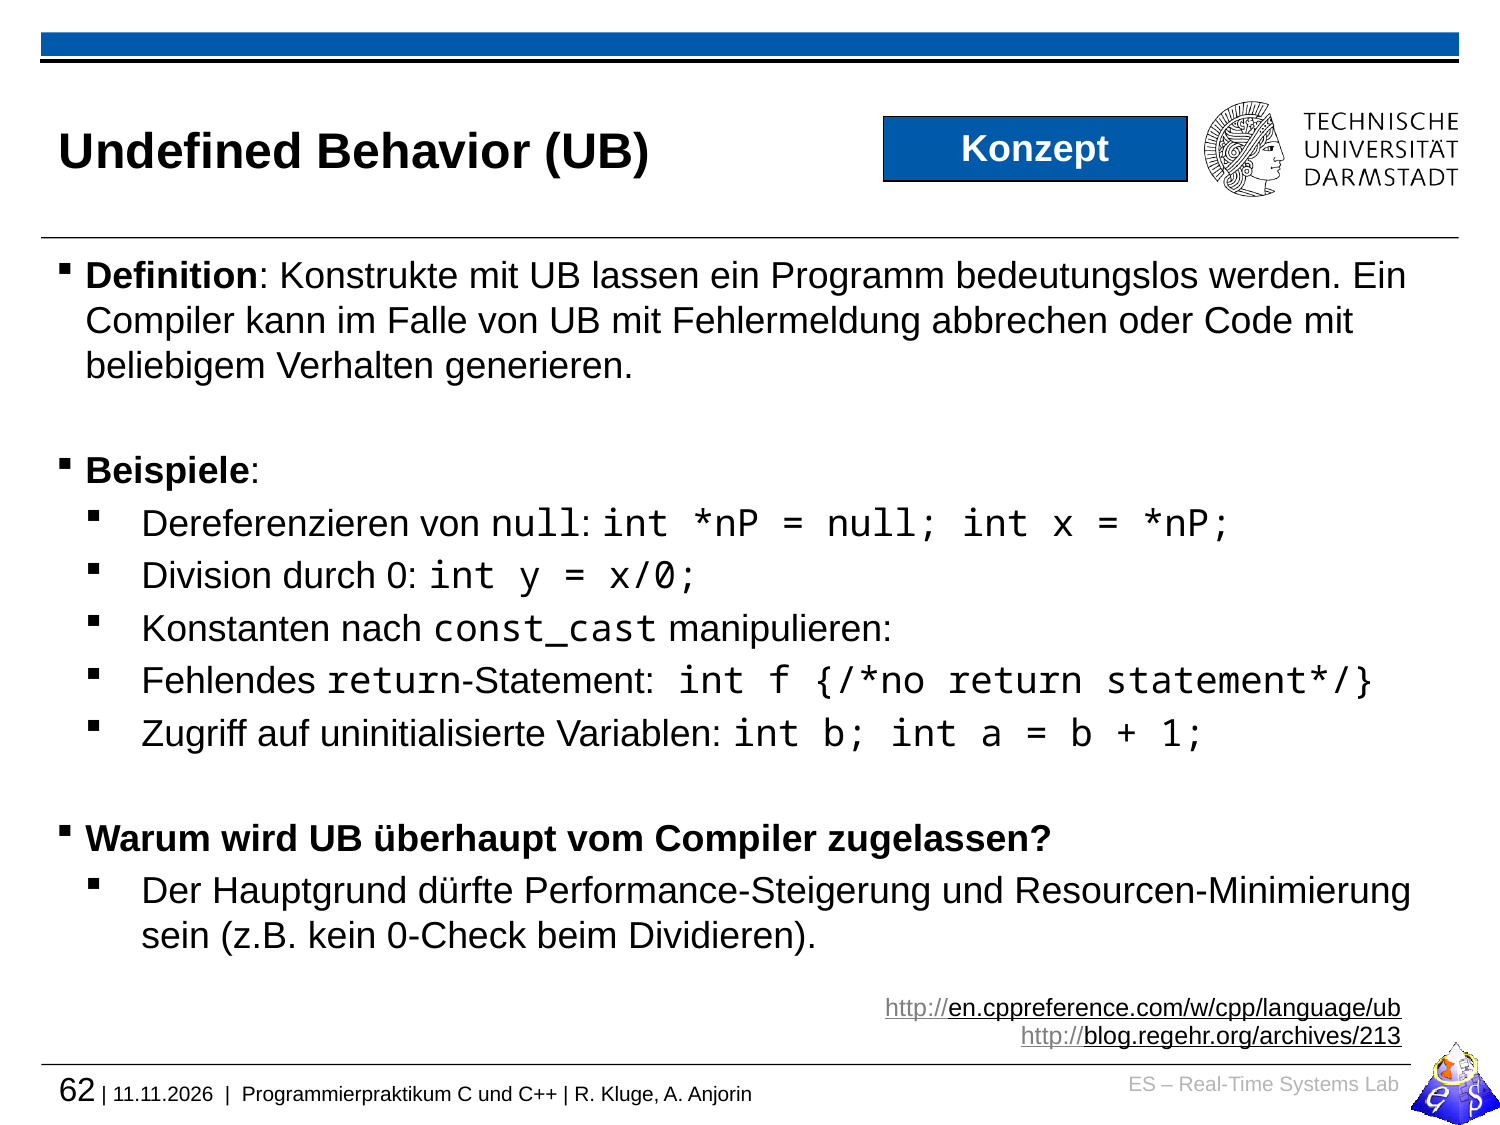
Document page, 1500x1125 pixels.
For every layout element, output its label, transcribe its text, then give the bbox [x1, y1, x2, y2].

text_box http://en.cppreference.com/w/cpp/language/ub http://blog.regehr.org/archives/213 [870, 987, 1424, 1058]
list Definition: Konstrukte mit UB lassen ein Programm bedeutungslos werden. Ein Compiler kann im Falle von UB mit Fehlermeldung abbrechen oder Code mit beliebigem Verhalten generieren. Beispiele: Dereferenzieren von null: int *nP = null; int x = *nP; Division durch 0: int y = x/0; Konstanten nach const_cast manipulieren: Fehlendes return-Statement: int f {/*no return statement*/} Zugriff auf uninitialisierte Variablen: int b; int a = b + 1; Warum wird UB überhaupt vom Compiler zugelassen? Der Hauptgrund dürfte Performance-Steigerung und Resourcen-Minimierung sein (z.B. kein 0-Check beim Dividieren). [41, 243, 1459, 1059]
picture [1187, 84, 1483, 214]
picture [1411, 1041, 1500, 1125]
text_box Konzept [883, 116, 1187, 182]
title Undefined Behavior (UB) [58, 80, 1187, 218]
